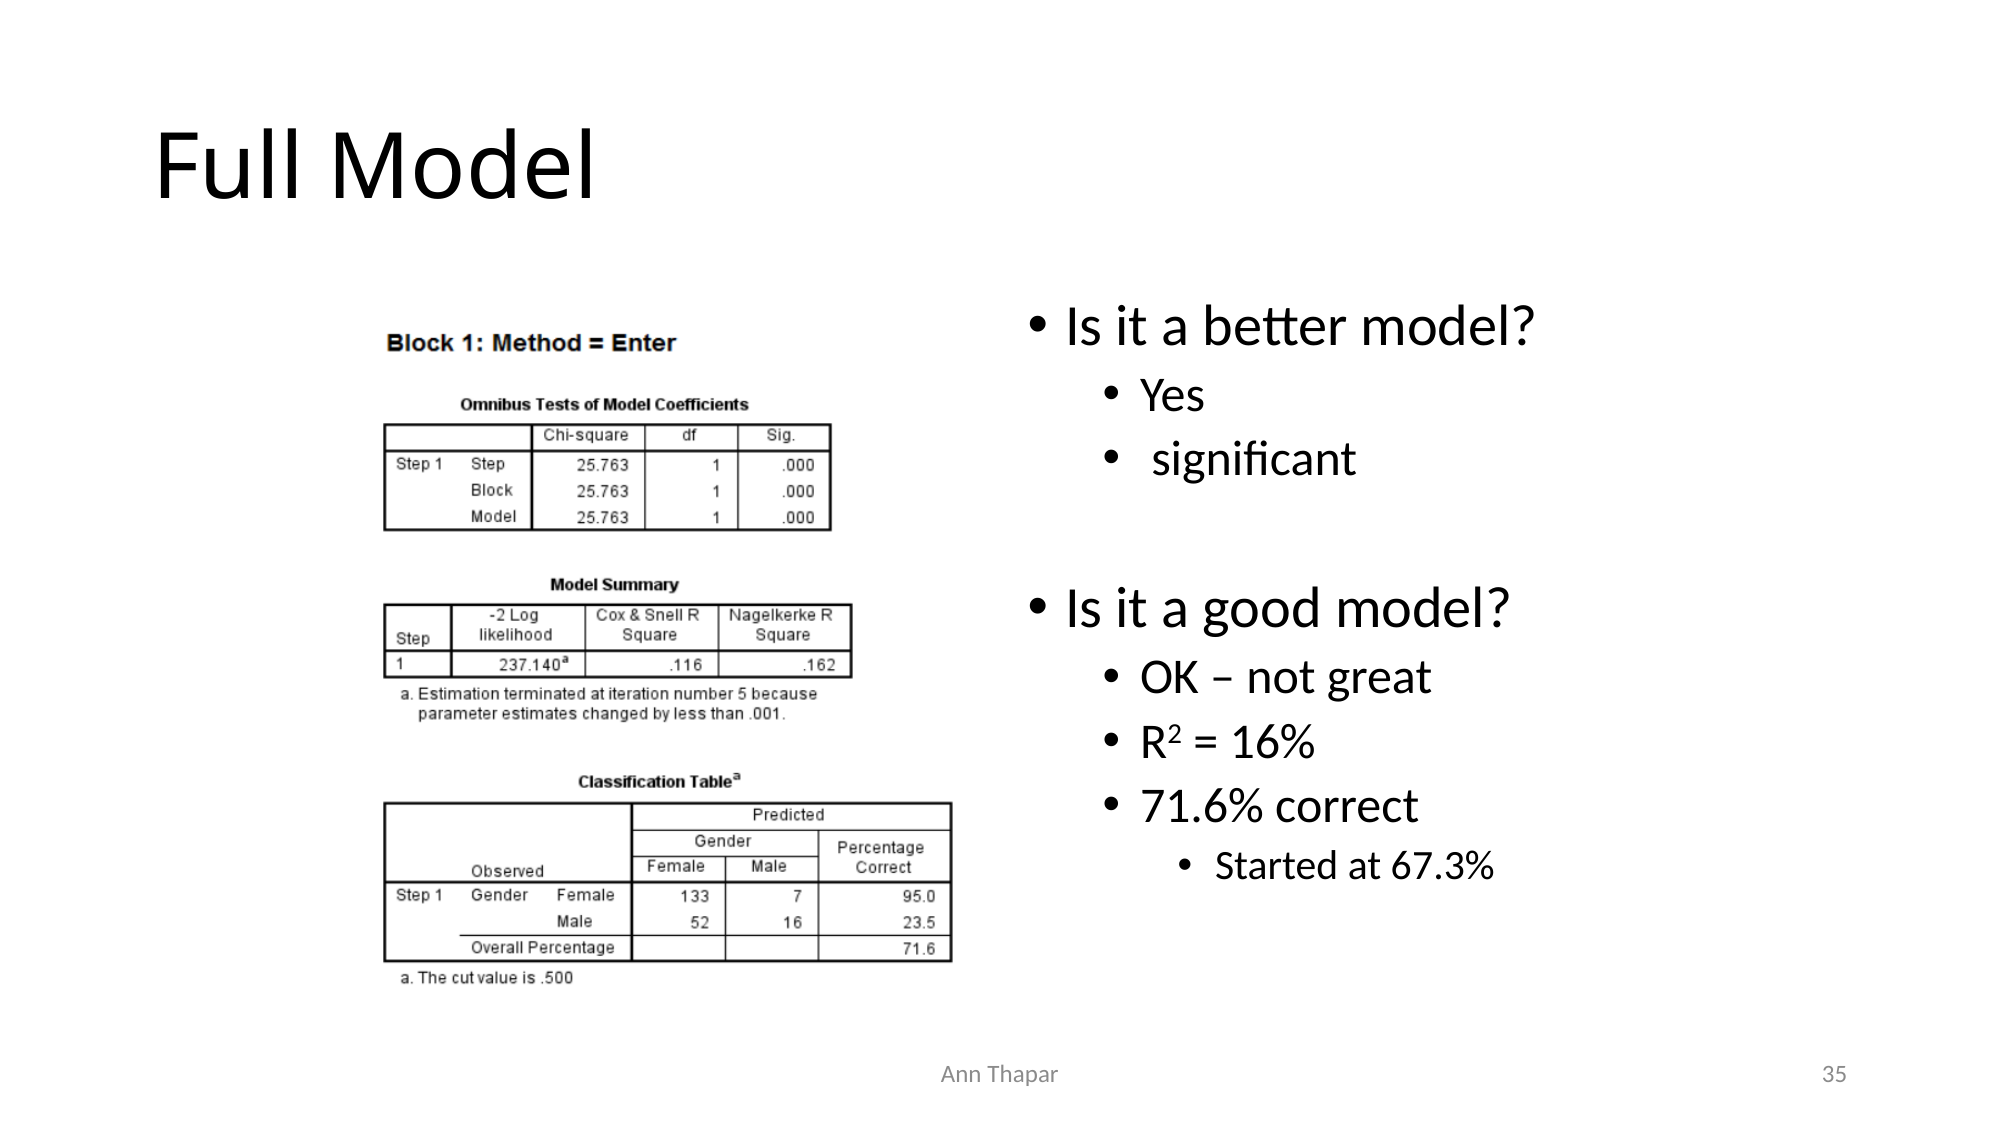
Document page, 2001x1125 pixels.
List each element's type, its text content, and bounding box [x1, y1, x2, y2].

title Full Model [137, 59, 1863, 278]
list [362, 293, 1013, 1013]
slide_number 35 [1412, 1042, 1863, 1103]
footer Ann Thapar [662, 1042, 1338, 1103]
